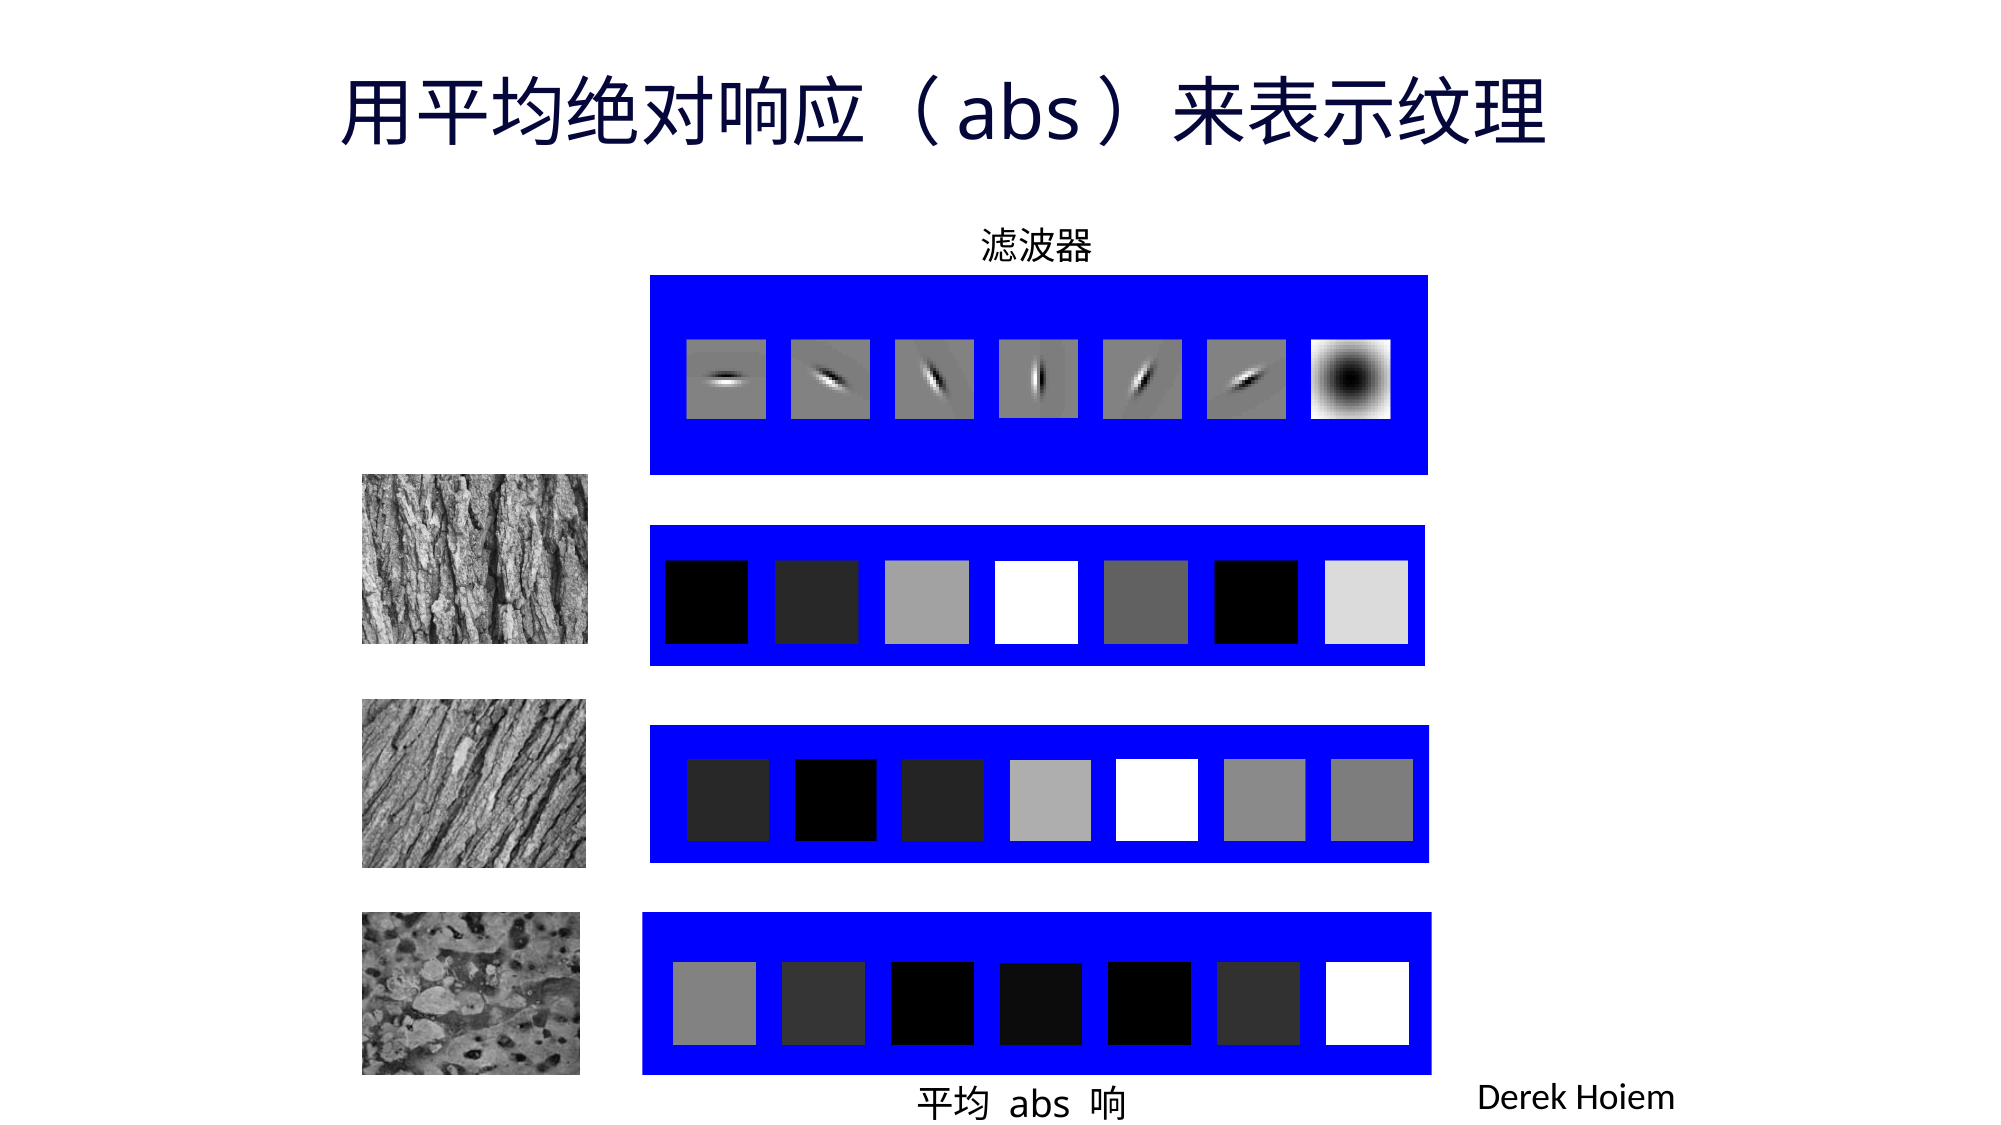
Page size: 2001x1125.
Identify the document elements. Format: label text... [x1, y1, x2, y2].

title 用平均绝对响应（abs）来表示纹理 [324, 40, 1675, 191]
picture [642, 912, 1432, 1075]
text_box Derek Hoiem [1462, 1064, 1750, 1125]
picture [649, 524, 1425, 666]
text_box 滤波器 [824, 214, 1250, 274]
text_box 平均 abs 响应 [901, 1075, 1177, 1125]
picture [649, 724, 1430, 863]
picture [362, 699, 586, 868]
picture [649, 274, 1428, 476]
picture [362, 474, 588, 644]
picture [362, 912, 580, 1075]
